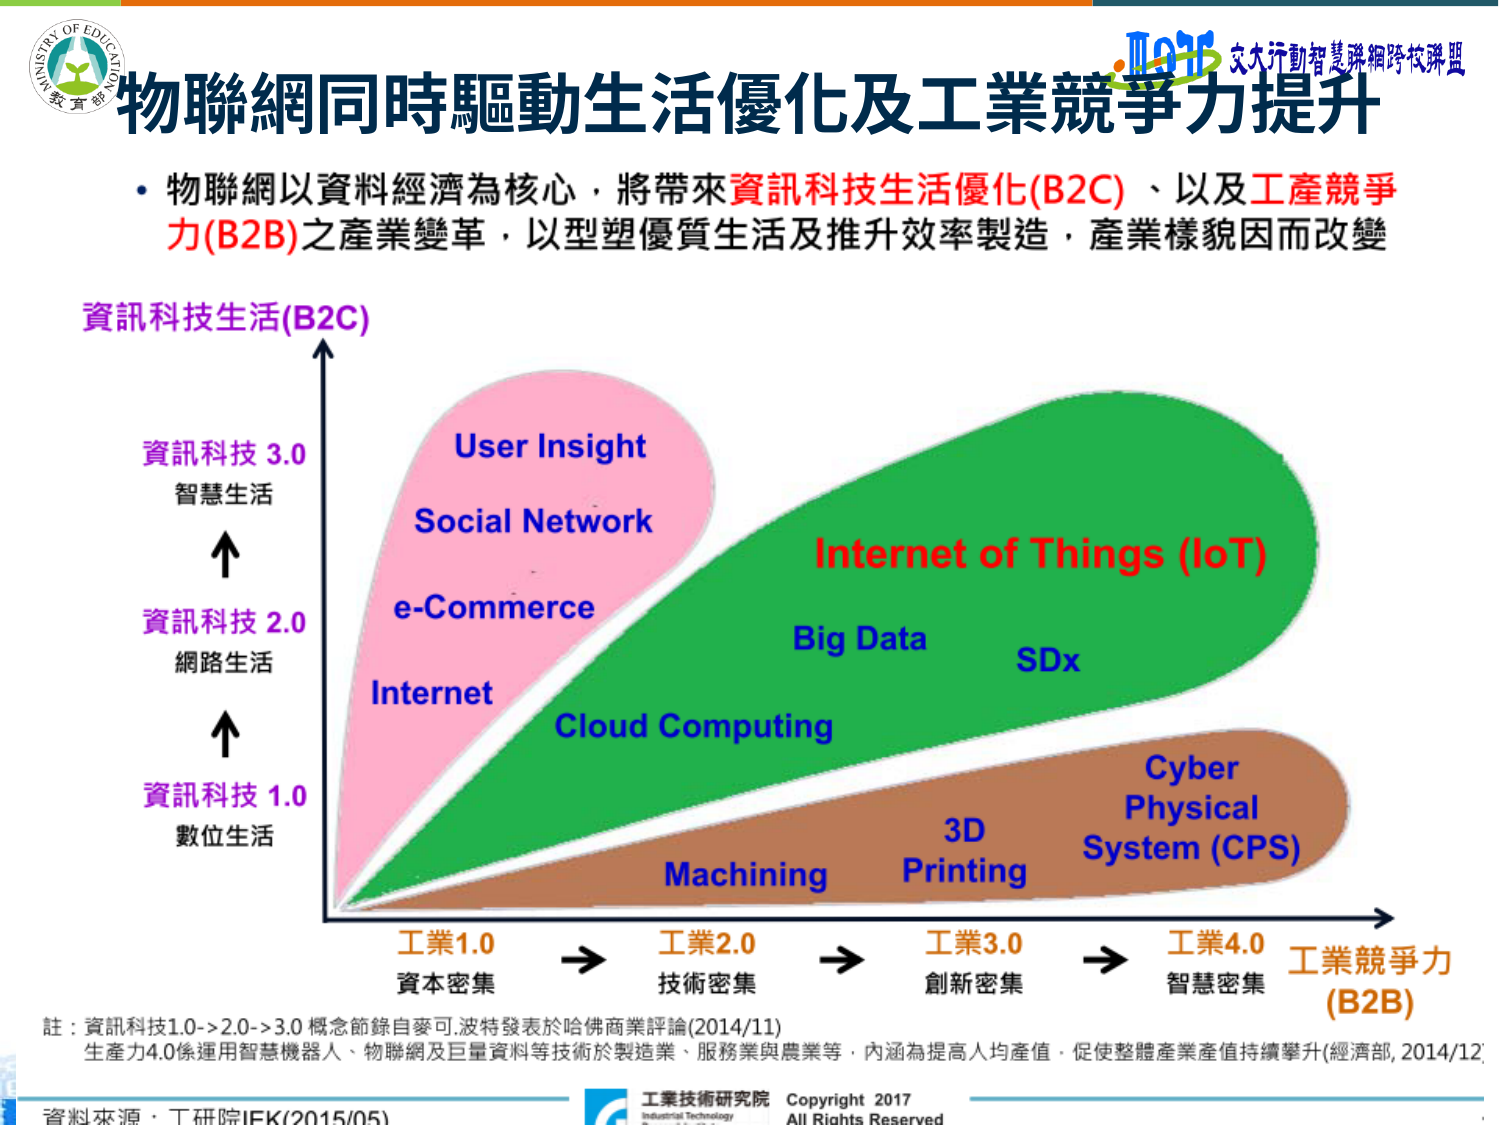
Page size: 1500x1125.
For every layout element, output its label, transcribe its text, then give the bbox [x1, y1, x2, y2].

title 物聯網同時驅動生活優化及工業競爭力提升 [75, 19, 1425, 164]
picture [0, 165, 1484, 1125]
picture [1425, 30, 1465, 90]
picture [29, 19, 75, 114]
